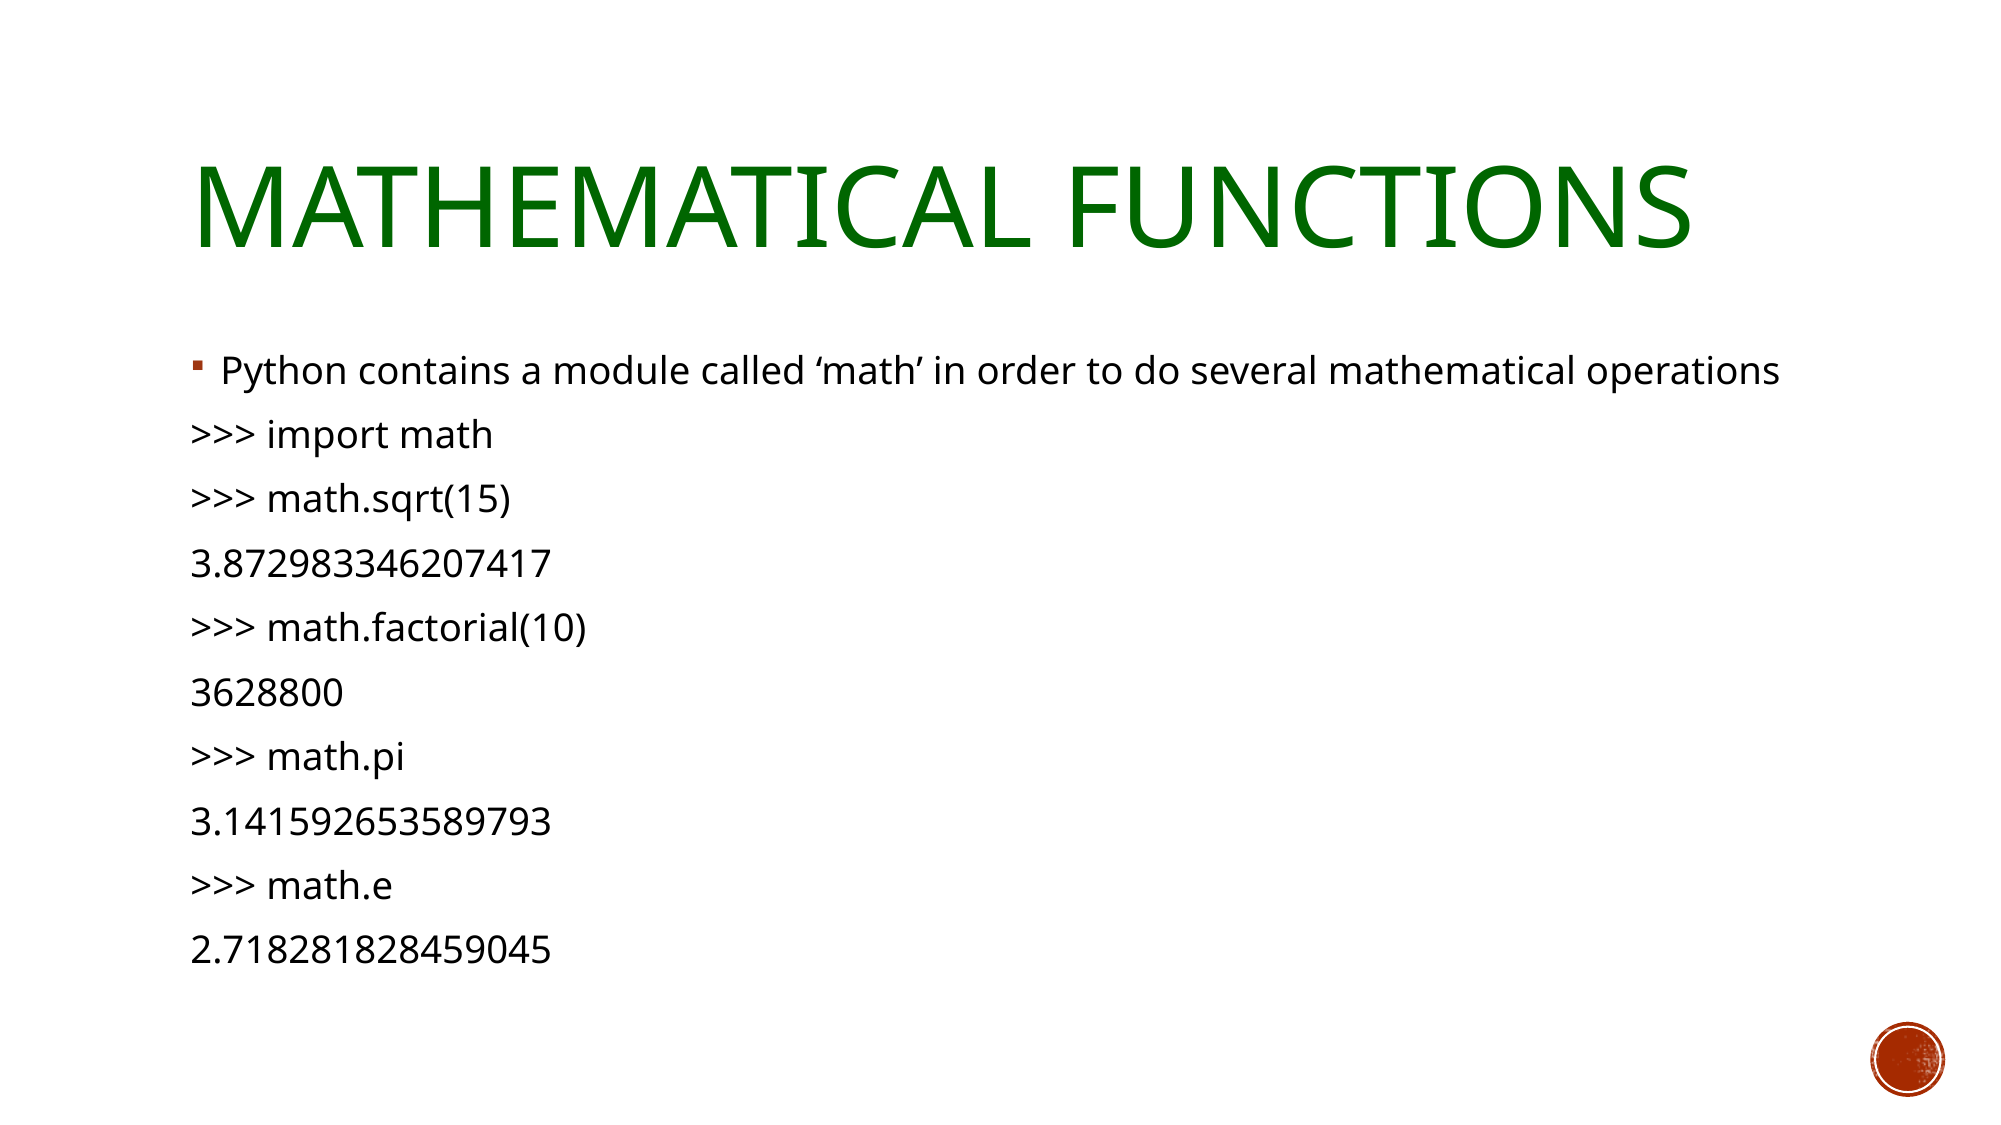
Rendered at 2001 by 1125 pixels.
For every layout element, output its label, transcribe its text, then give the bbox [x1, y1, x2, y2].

list Python contains a module called ‘math’ in order to do several mathematical operations >>> import math >>> math.sqrt(15) 3.872983346207417 >>> math.factorial(10) 3628800 >>> math.pi 3.141592653589793 >>> math.e 2.718281828459045 [175, 343, 1826, 1013]
title Mathematical functions [175, 79, 1826, 343]
